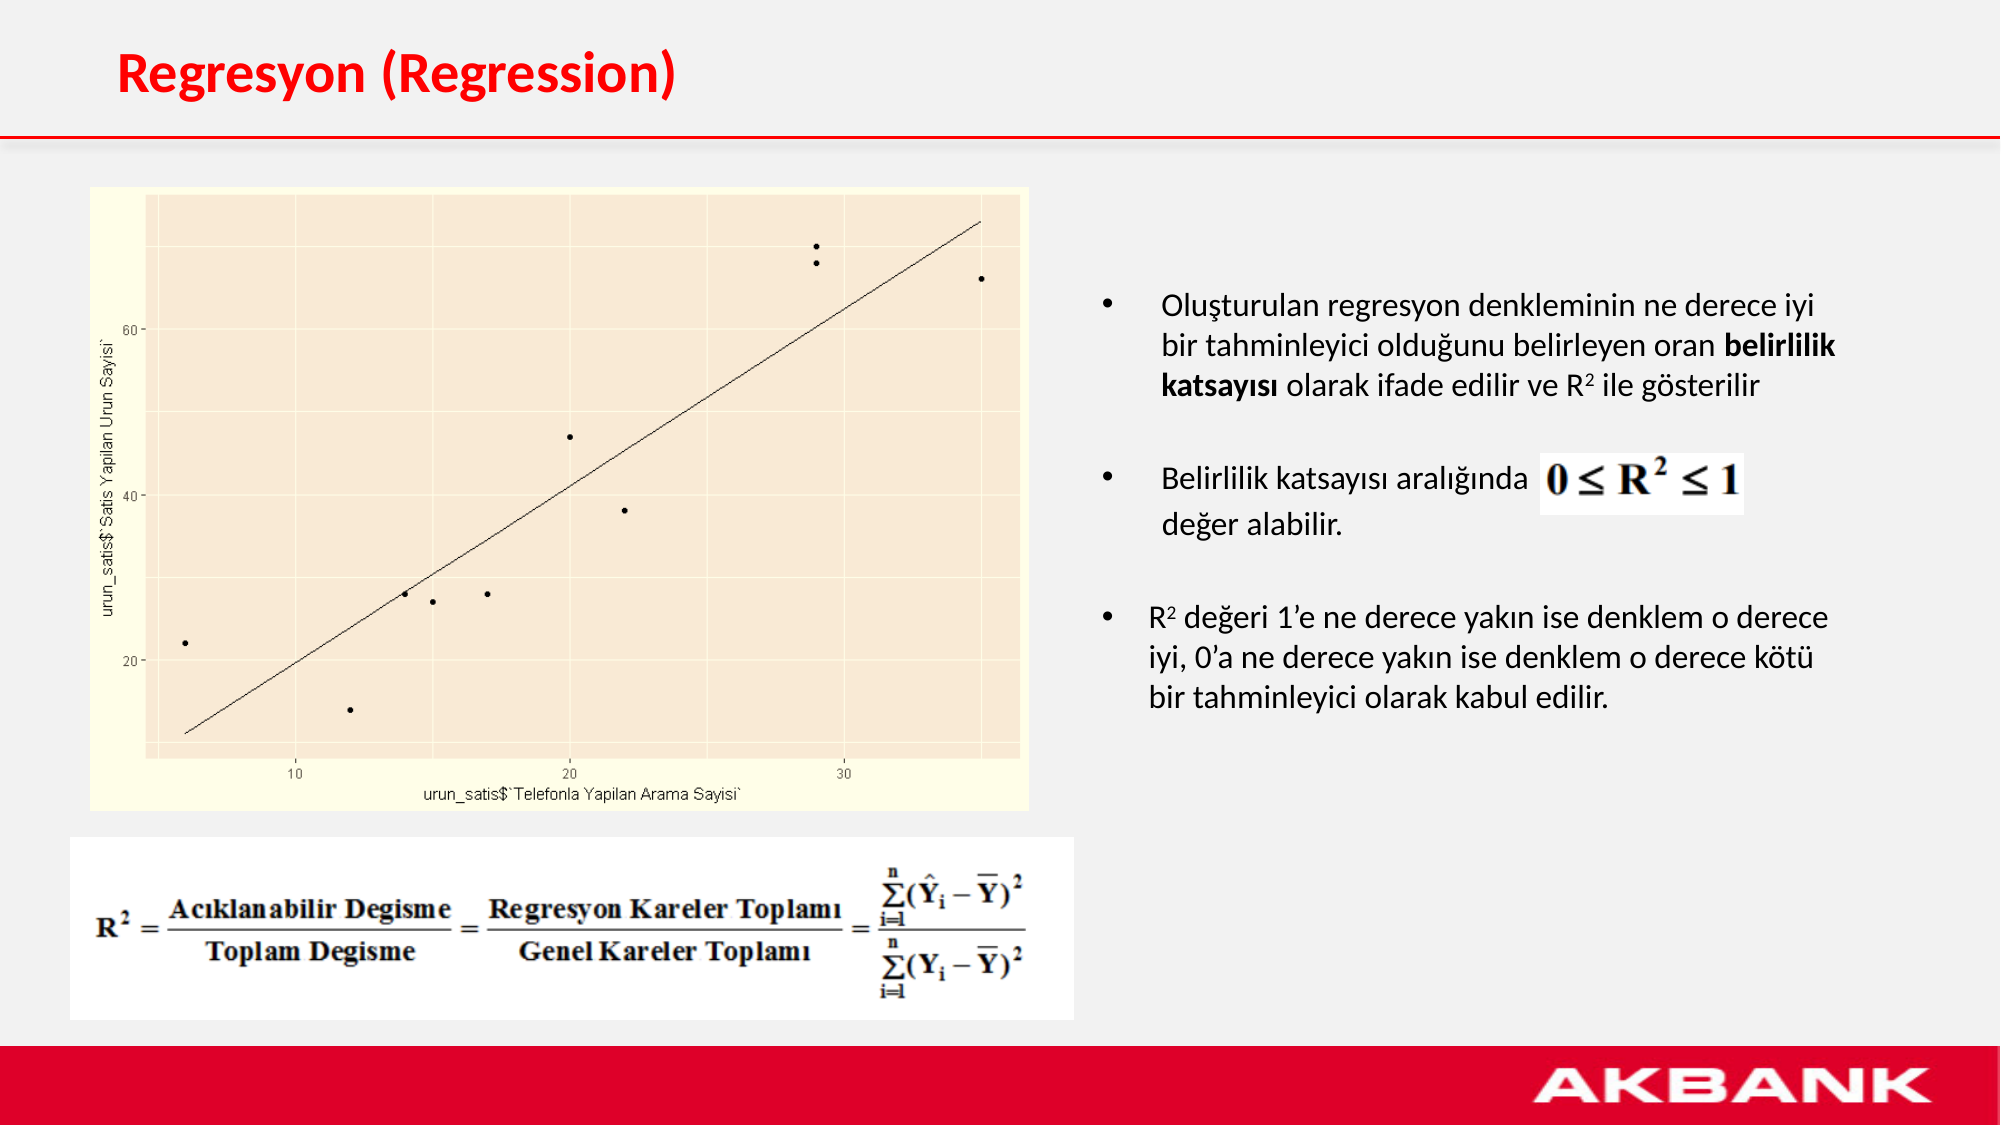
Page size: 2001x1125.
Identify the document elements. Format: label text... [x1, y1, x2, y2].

text_box Regresyon (Regression) [102, 29, 1903, 110]
picture [1540, 452, 1744, 515]
picture [70, 837, 1074, 1021]
list Oluşturulan regresyon denkleminin ne derece iyi bir tahminleyici olduğunu belirleyen oran belirlilik katsayısı olarak ifade edilir ve R2 ile gösterilir Belirlilik katsayısı aralığında değer alabilir. R2 değeri 1’e ne derece yakın ise denklem o derece iyi, 0’a ne derece yakın ise denklem o derece kötü bir tahminleyici olarak kabul edilir. [130, 187, 1874, 994]
picture [90, 187, 1029, 812]
picture [0, 1046, 2000, 1125]
